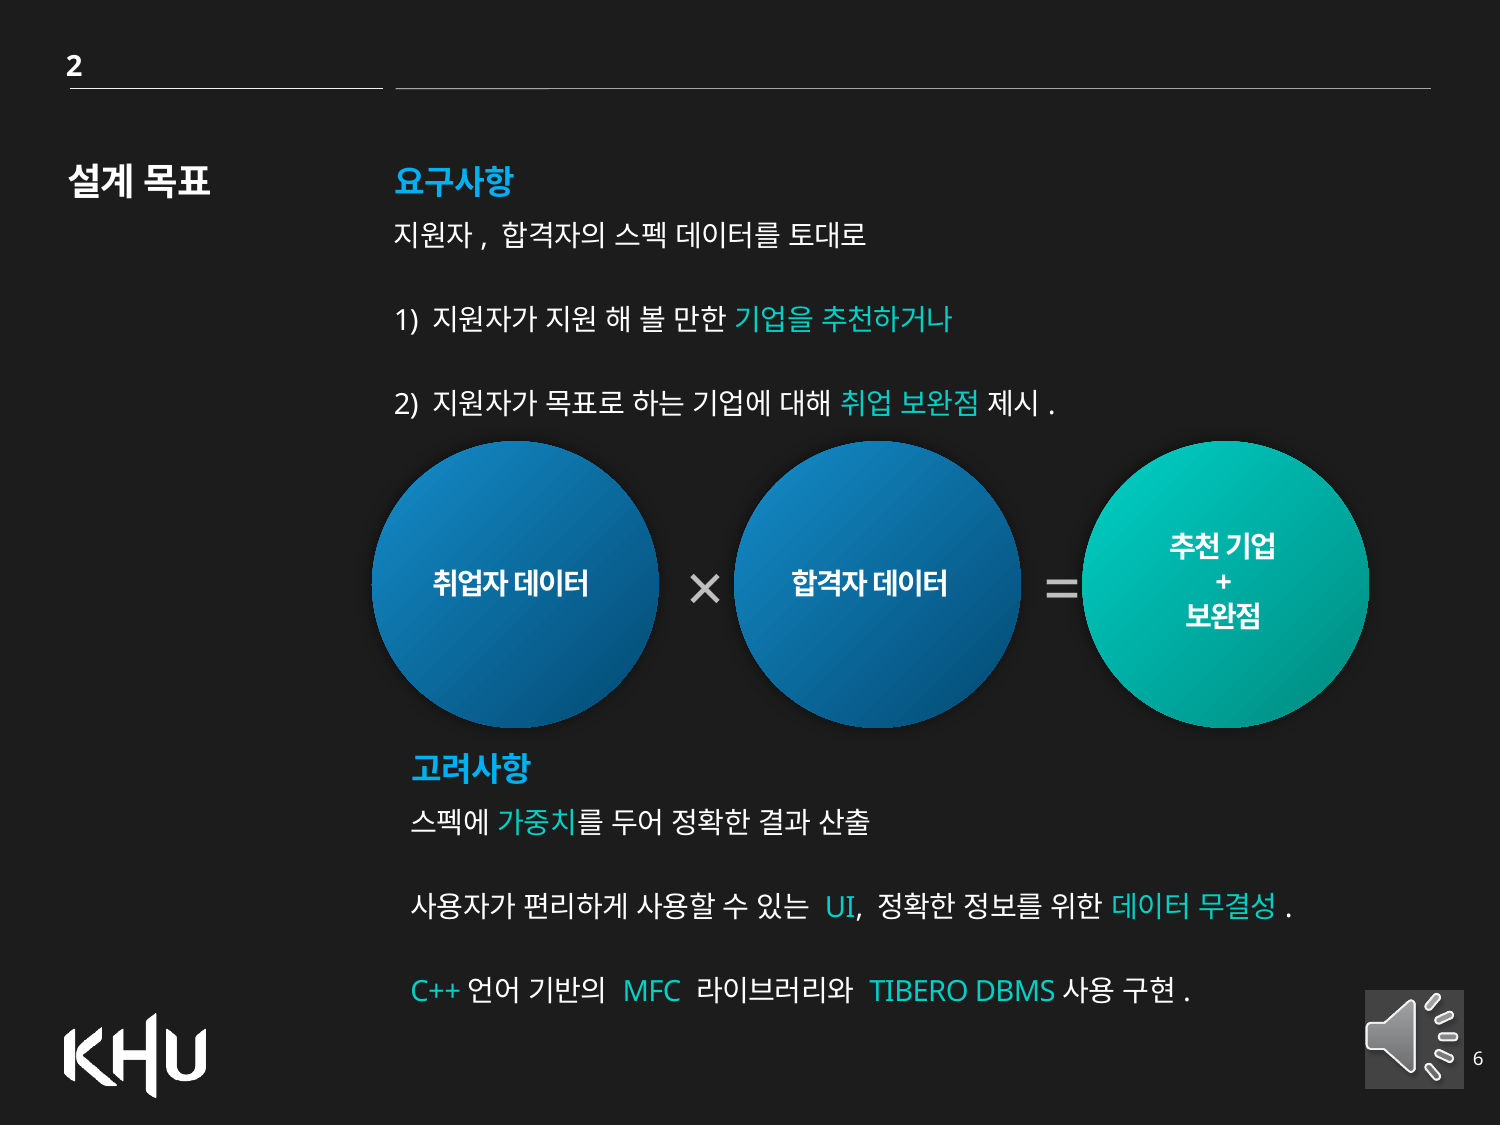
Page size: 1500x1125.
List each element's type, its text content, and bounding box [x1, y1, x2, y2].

picture [1364, 989, 1465, 1090]
text_box [369, 439, 661, 730]
text_box [1080, 439, 1372, 730]
text_box 지원자, 합격자의 스펙 데이터를 토대로 1) 지원자가 지원 해 볼 만한 기업을 추천하거나 2) 지원자가 목표로 하는 기업에 대해 취업 보완점 제시. [378, 196, 1296, 428]
text_box × [671, 522, 717, 633]
text_box 스펙에 가중치를 두어 정확한 결과 산출 사용자가 편리하게 사용할 수 있는 UI, 정확한 정보를 위한 데이터 무결성. C++언어 기반의 MFC 라이브러리와 TIBERO DBMS사용 구현. [395, 782, 1313, 1015]
text_box 취업자 데이터 [415, 557, 608, 608]
text_box 2 [51, 39, 98, 90]
text_box 합격자 데이터 [774, 557, 968, 608]
picture [64, 1013, 206, 1098]
text_box 고려사항 [396, 740, 1194, 782]
title 설계 목표 [52, 150, 359, 392]
text_box 6 [1470, 1039, 1499, 1080]
text_box [732, 439, 1023, 730]
text_box = [1029, 522, 1075, 633]
text_box 요구사항 [379, 154, 1178, 196]
text_box 추천 기업 + 보완점 [1127, 520, 1321, 641]
